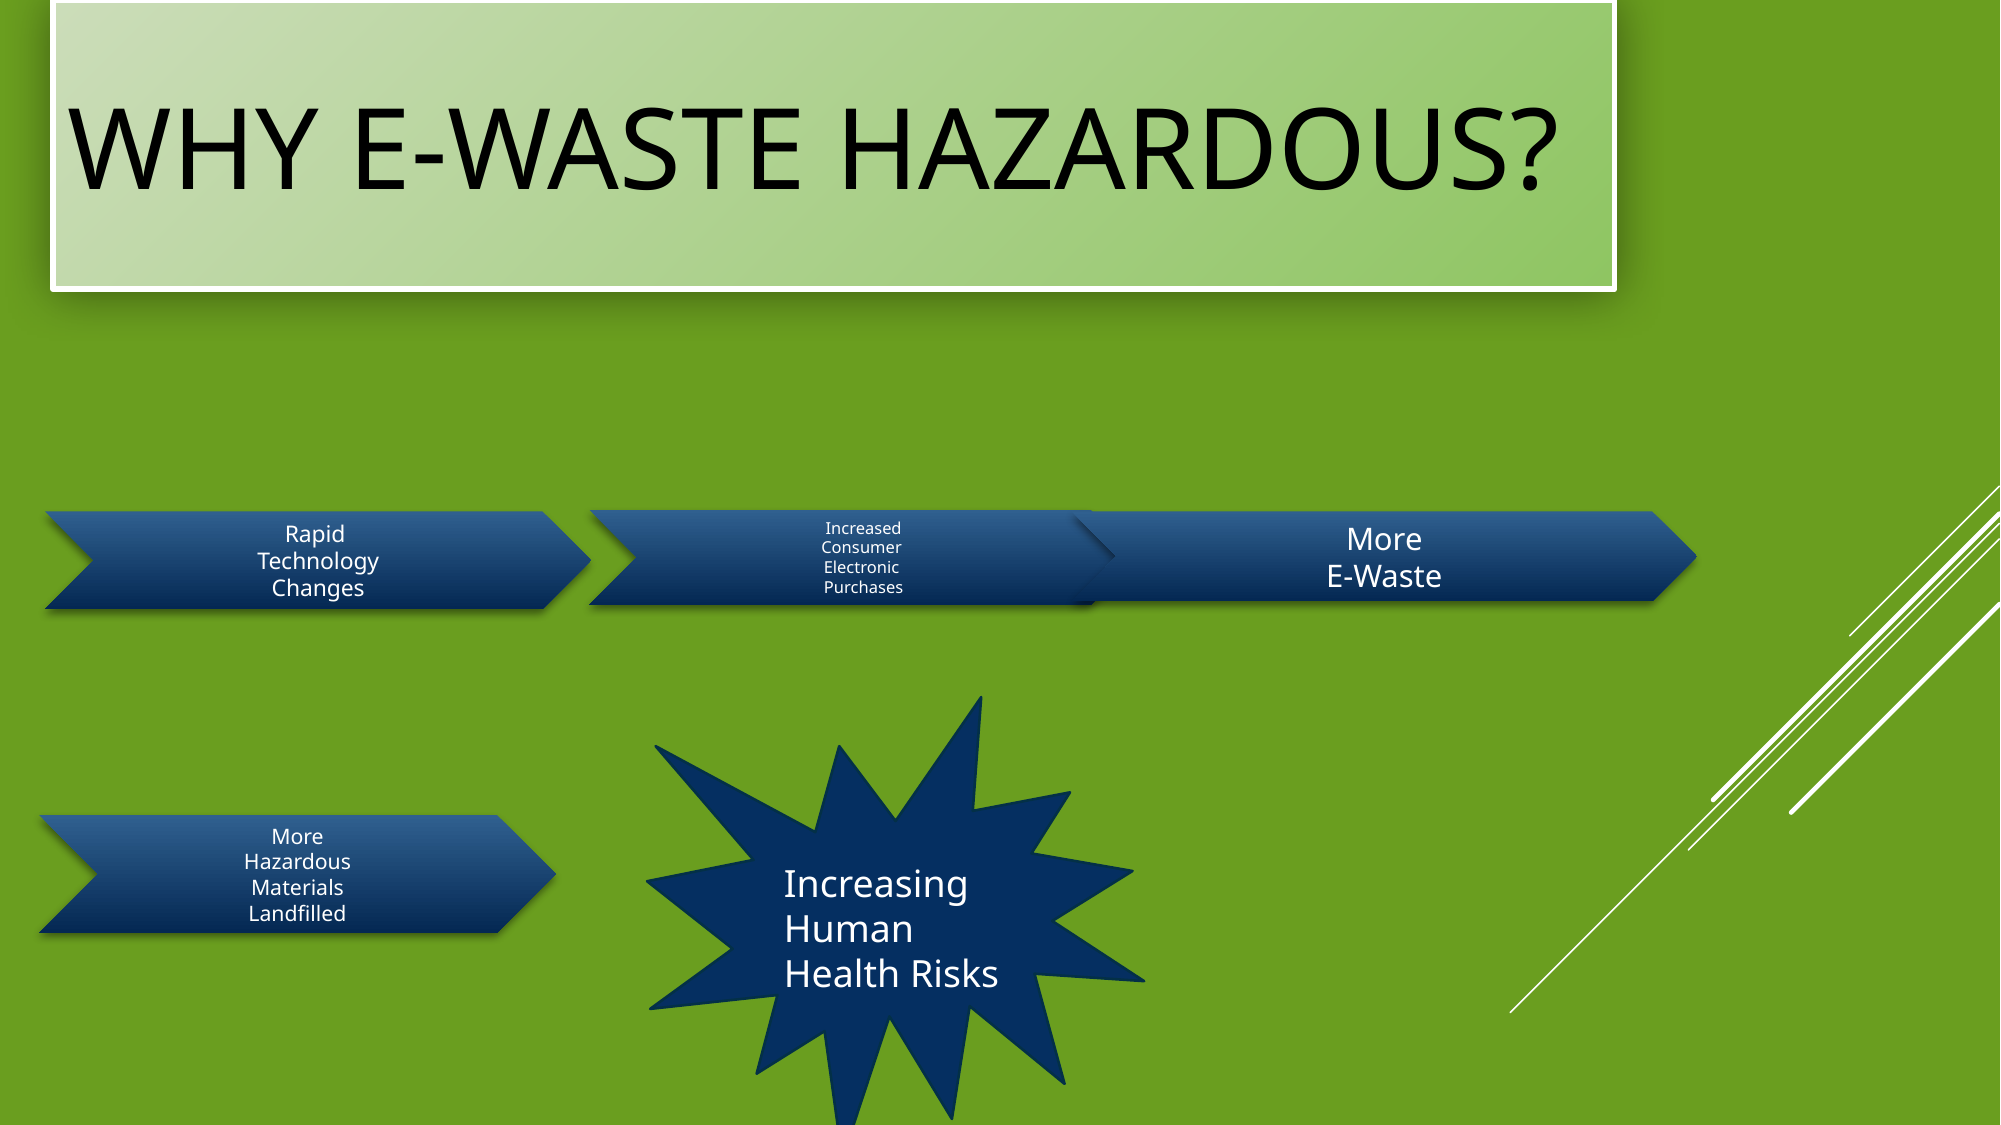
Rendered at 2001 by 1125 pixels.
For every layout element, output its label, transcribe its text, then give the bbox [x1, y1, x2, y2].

text_box [645, 695, 1146, 1125]
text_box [38, 726, 557, 1022]
text_box Increasing Human Health Risks [769, 852, 1023, 1002]
title Why E-waste Hazardous? [52, 0, 1615, 290]
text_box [588, 437, 1139, 677]
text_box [44, 437, 592, 683]
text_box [1071, 443, 1698, 669]
